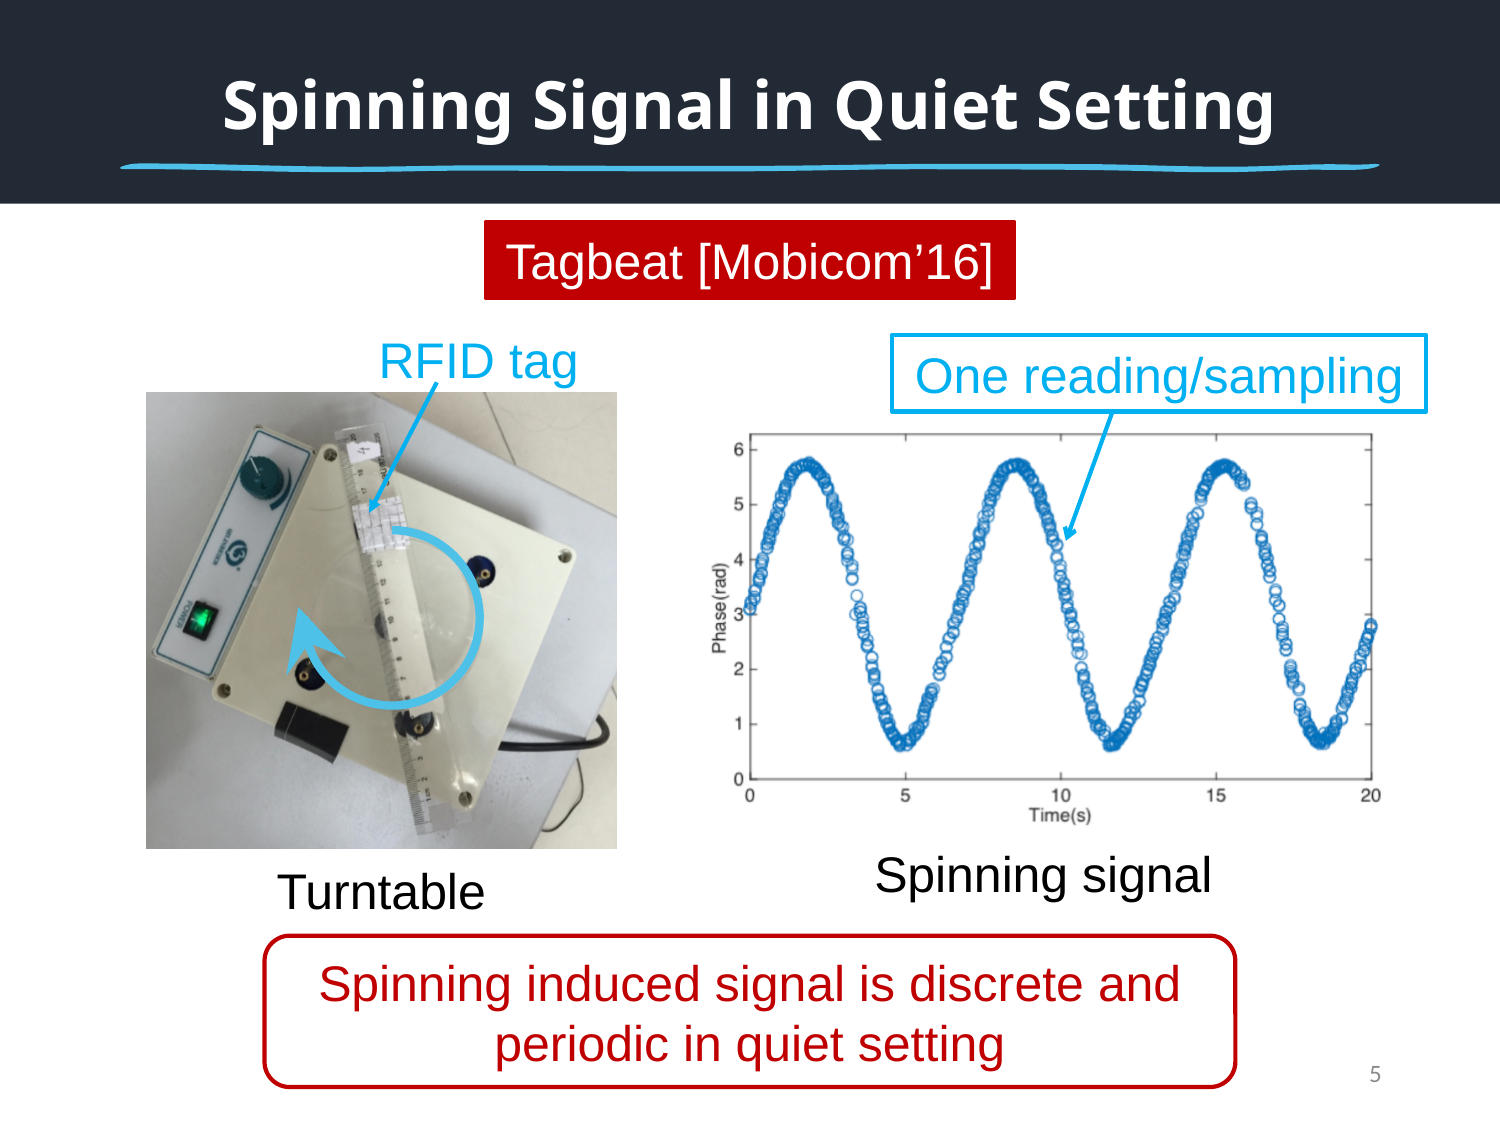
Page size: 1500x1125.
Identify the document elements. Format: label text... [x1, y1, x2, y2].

picture [145, 392, 617, 849]
text_box Spinning induced signal is discrete and periodic in quiet setting [262, 933, 1238, 1090]
text_box RFID tag [370, 320, 588, 385]
text_box One reading/sampling [890, 333, 1428, 414]
slide_number 5 [1059, 1042, 1397, 1103]
title Spinning Signal in Quiet Setting [120, 41, 1380, 165]
text_box Spinning signal [865, 840, 1222, 912]
text_box [0, 0, 1500, 206]
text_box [298, 529, 481, 706]
text_box Turntable [268, 854, 495, 928]
picture [684, 406, 1399, 835]
text_box [120, 163, 1380, 173]
text_box Tagbeat [Mobicom’16] [484, 220, 1016, 300]
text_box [368, 381, 438, 513]
